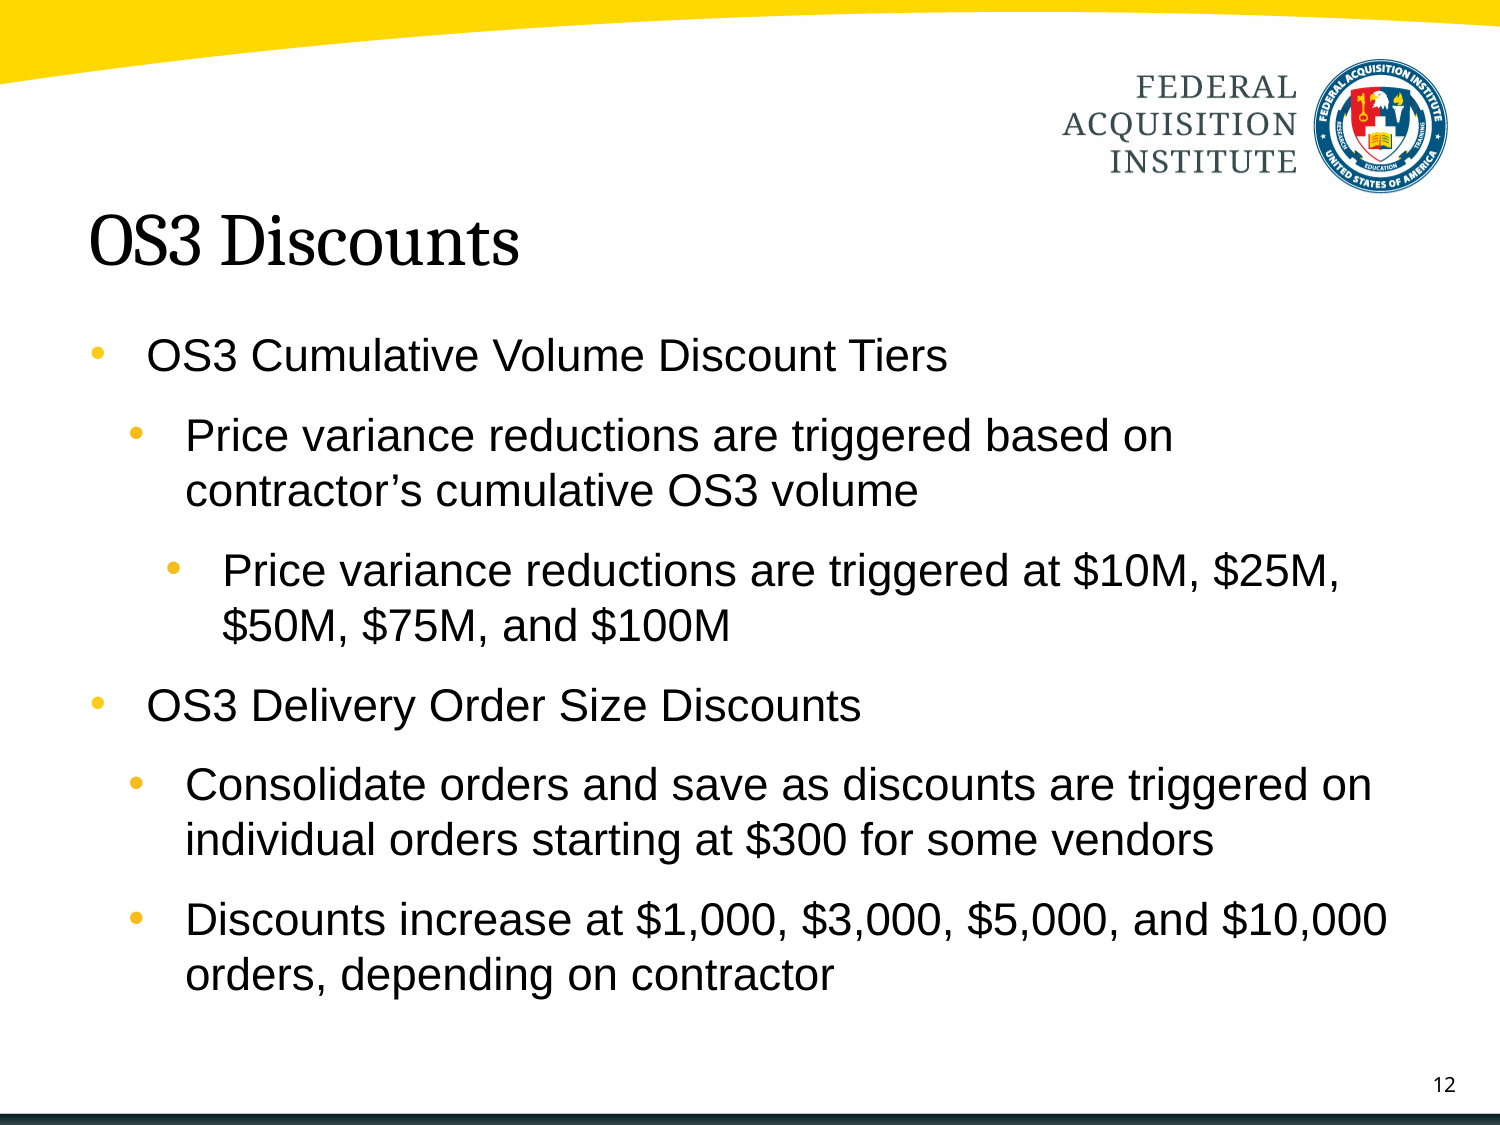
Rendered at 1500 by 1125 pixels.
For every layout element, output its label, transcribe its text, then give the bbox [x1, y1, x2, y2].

title OS3 Discounts [75, 190, 1183, 318]
text_box OS3 Cumulative Volume Discount Tiers Price variance reductions are triggered based on contractor’s cumulative OS3 volume Price variance reductions are triggered at $10M, $25M, $50M, $75M, and $100M OS3 Delivery Order Size Discounts Consolidate orders and save as discounts are triggered on individual orders starting at $300 for some vendors Discounts increase at $1,000, $3,000, $5,000, and $10,000 orders, depending on contractor [74, 317, 1425, 1048]
picture [0, 0, 1500, 1125]
slide_number 12 [1415, 1047, 1474, 1107]
